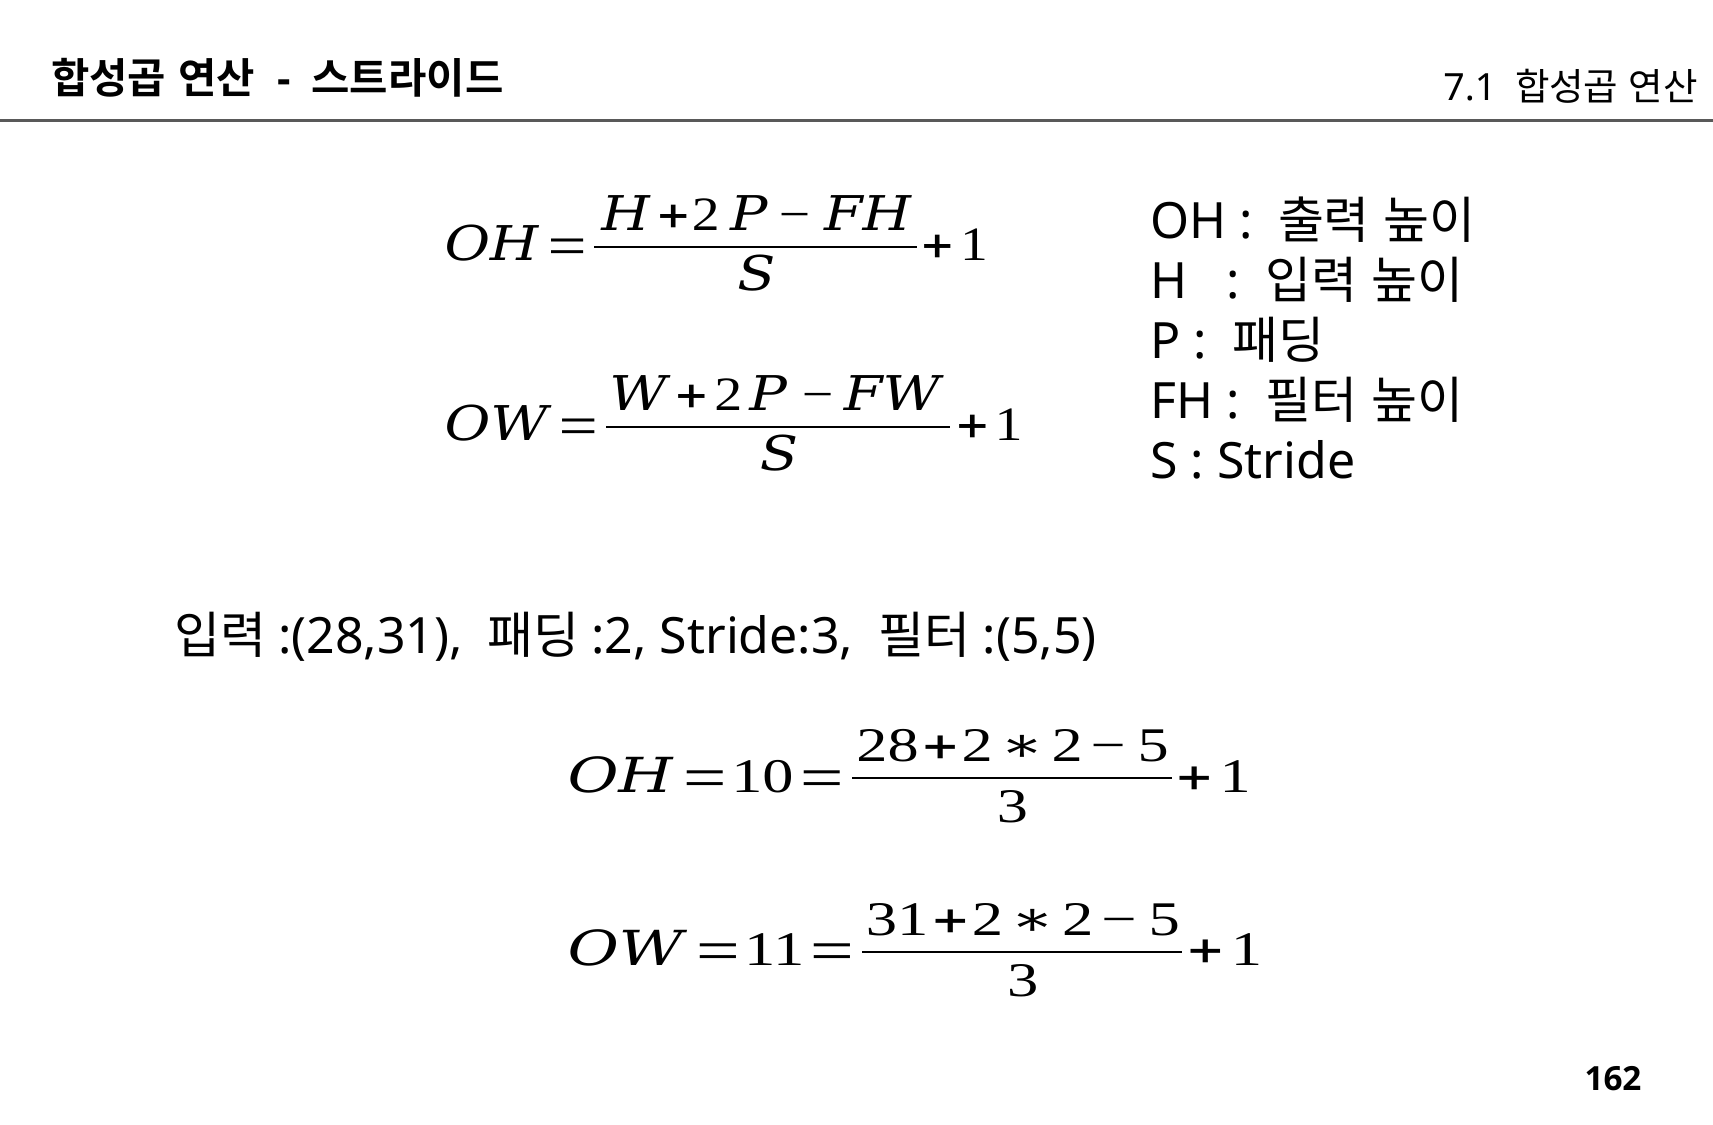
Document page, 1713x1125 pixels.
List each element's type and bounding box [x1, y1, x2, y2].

text_box [916, 44, 1713, 111]
text_box [11, 13, 803, 105]
text_box [1150, 188, 1477, 489]
text_box [159, 595, 1112, 671]
